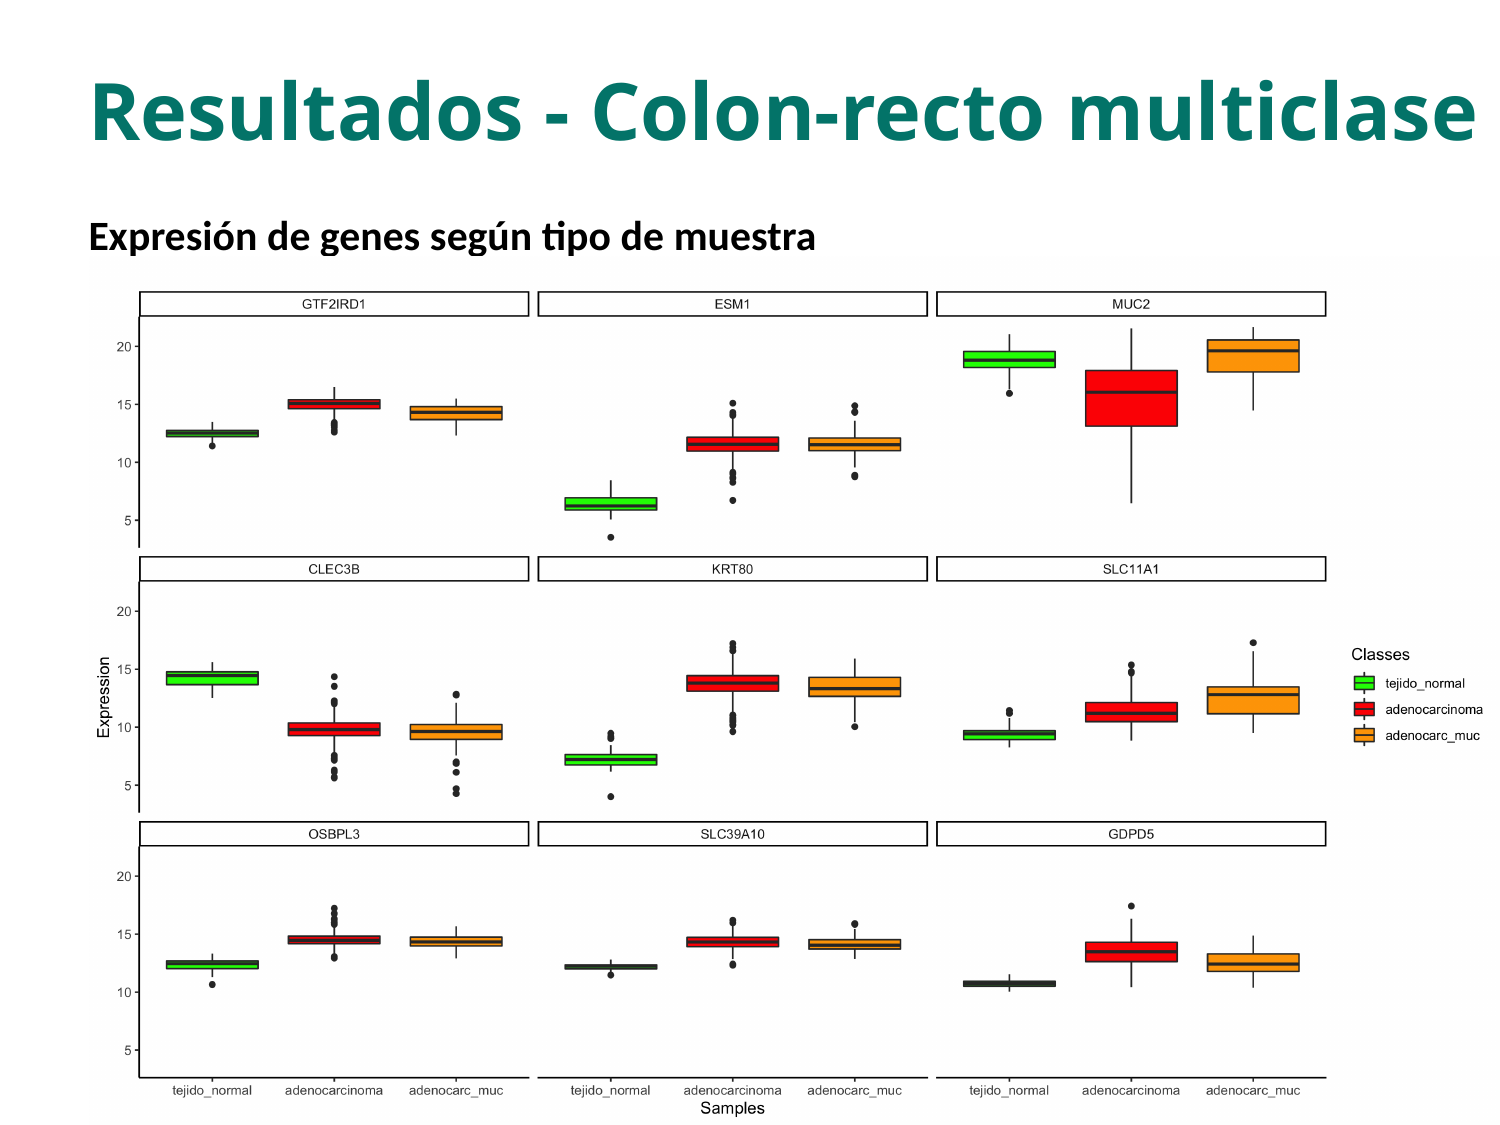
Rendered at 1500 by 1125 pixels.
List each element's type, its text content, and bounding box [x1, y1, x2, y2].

list Expresión de genes según tipo de muestra [0, 202, 1500, 282]
picture [89, 256, 1500, 1125]
text_box Resultados - Colon-recto multiclase [0, 0, 1500, 202]
